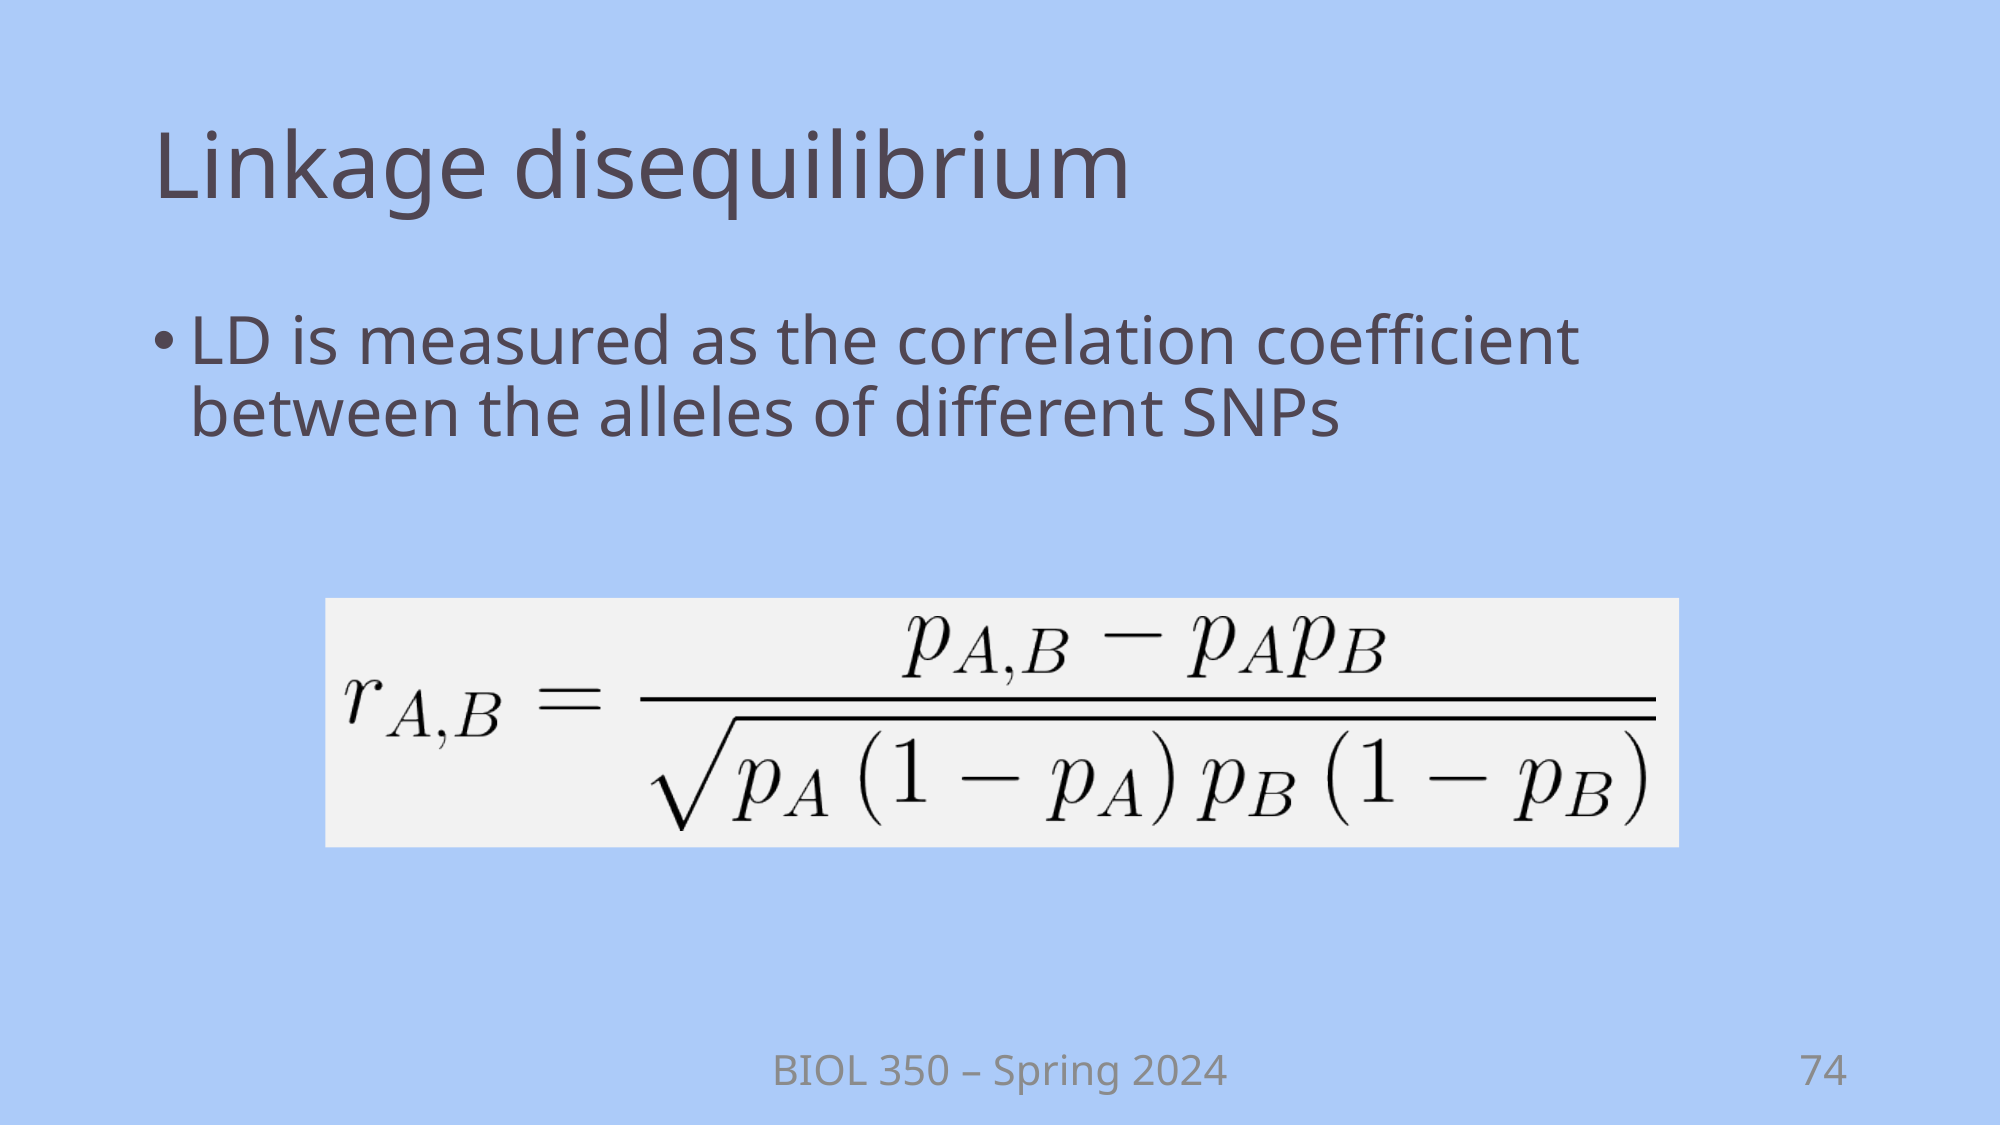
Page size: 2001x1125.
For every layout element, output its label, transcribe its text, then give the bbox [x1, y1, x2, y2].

list LD is measured as the correlation coefficient between the alleles of different SNPs [137, 299, 1863, 1014]
title Linkage disequilibrium [137, 59, 1863, 278]
picture [344, 616, 1656, 831]
slide_number 74 [1412, 1042, 1863, 1103]
footer BIOL 350 – Spring 2024 [662, 1042, 1338, 1103]
